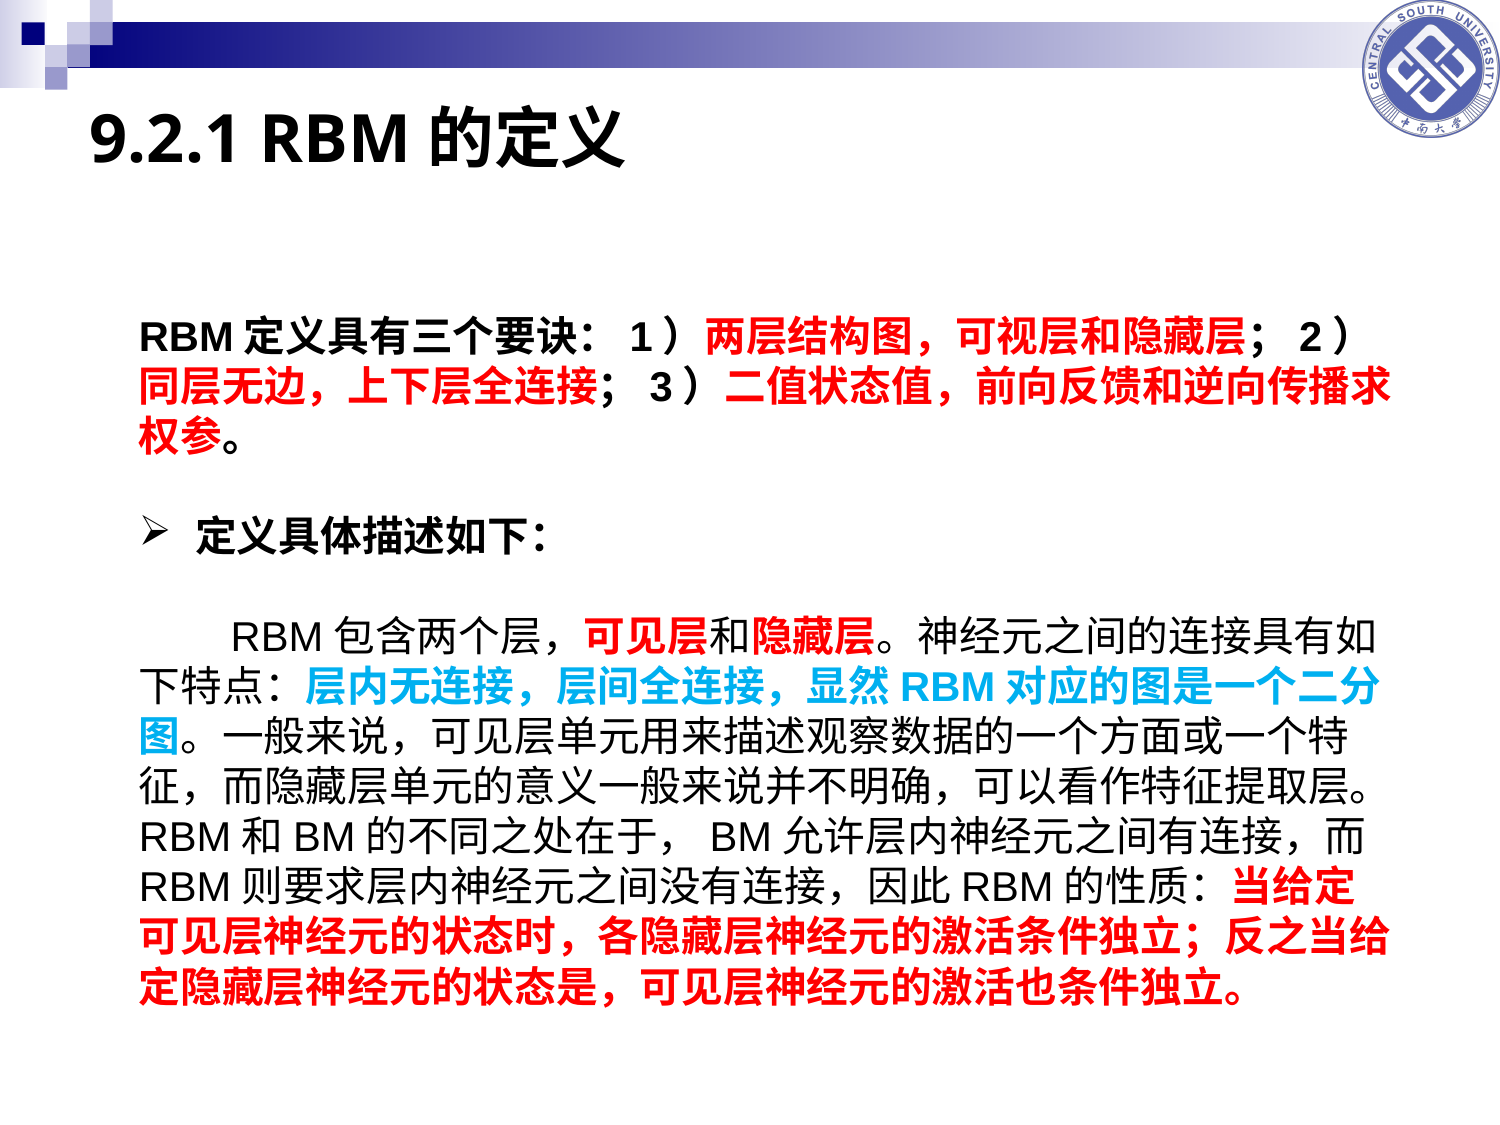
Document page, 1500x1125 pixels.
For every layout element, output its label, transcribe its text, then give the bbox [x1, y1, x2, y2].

picture [1362, 0, 1500, 138]
title 9.2.1 RBM的定义 [74, 86, 1426, 185]
text_box RBM定义具有三个要诀：1）两层结构图，可视层和隐藏层；2）同层无边，上下层全连接；3）二值状态值，前向反馈和逆向传播求权参。 定义具体描述如下： RBM包含两个层，可见层和隐藏层。神经元之间的连接具有如下特点：层内无连接，层间全连接，显然RBM对应的图是一个二分图。一般来说，可见层单元用来描述观察数据的一个方面或一个特征，而隐藏层单元的意义一般来说并不明确，可以看作特征提取层。RBM和BM的不同之处在于，BM允许层内神经元之间有连接，而RBM则要求层内神经元之间没有连接，因此RBM的性质：当给定可见层神经元的状态时，各隐藏层神经元的激活条件独立；反之当给定隐藏层神经元的状态是，可见层神经元的激活也条件独立。 [123, 302, 1412, 1068]
